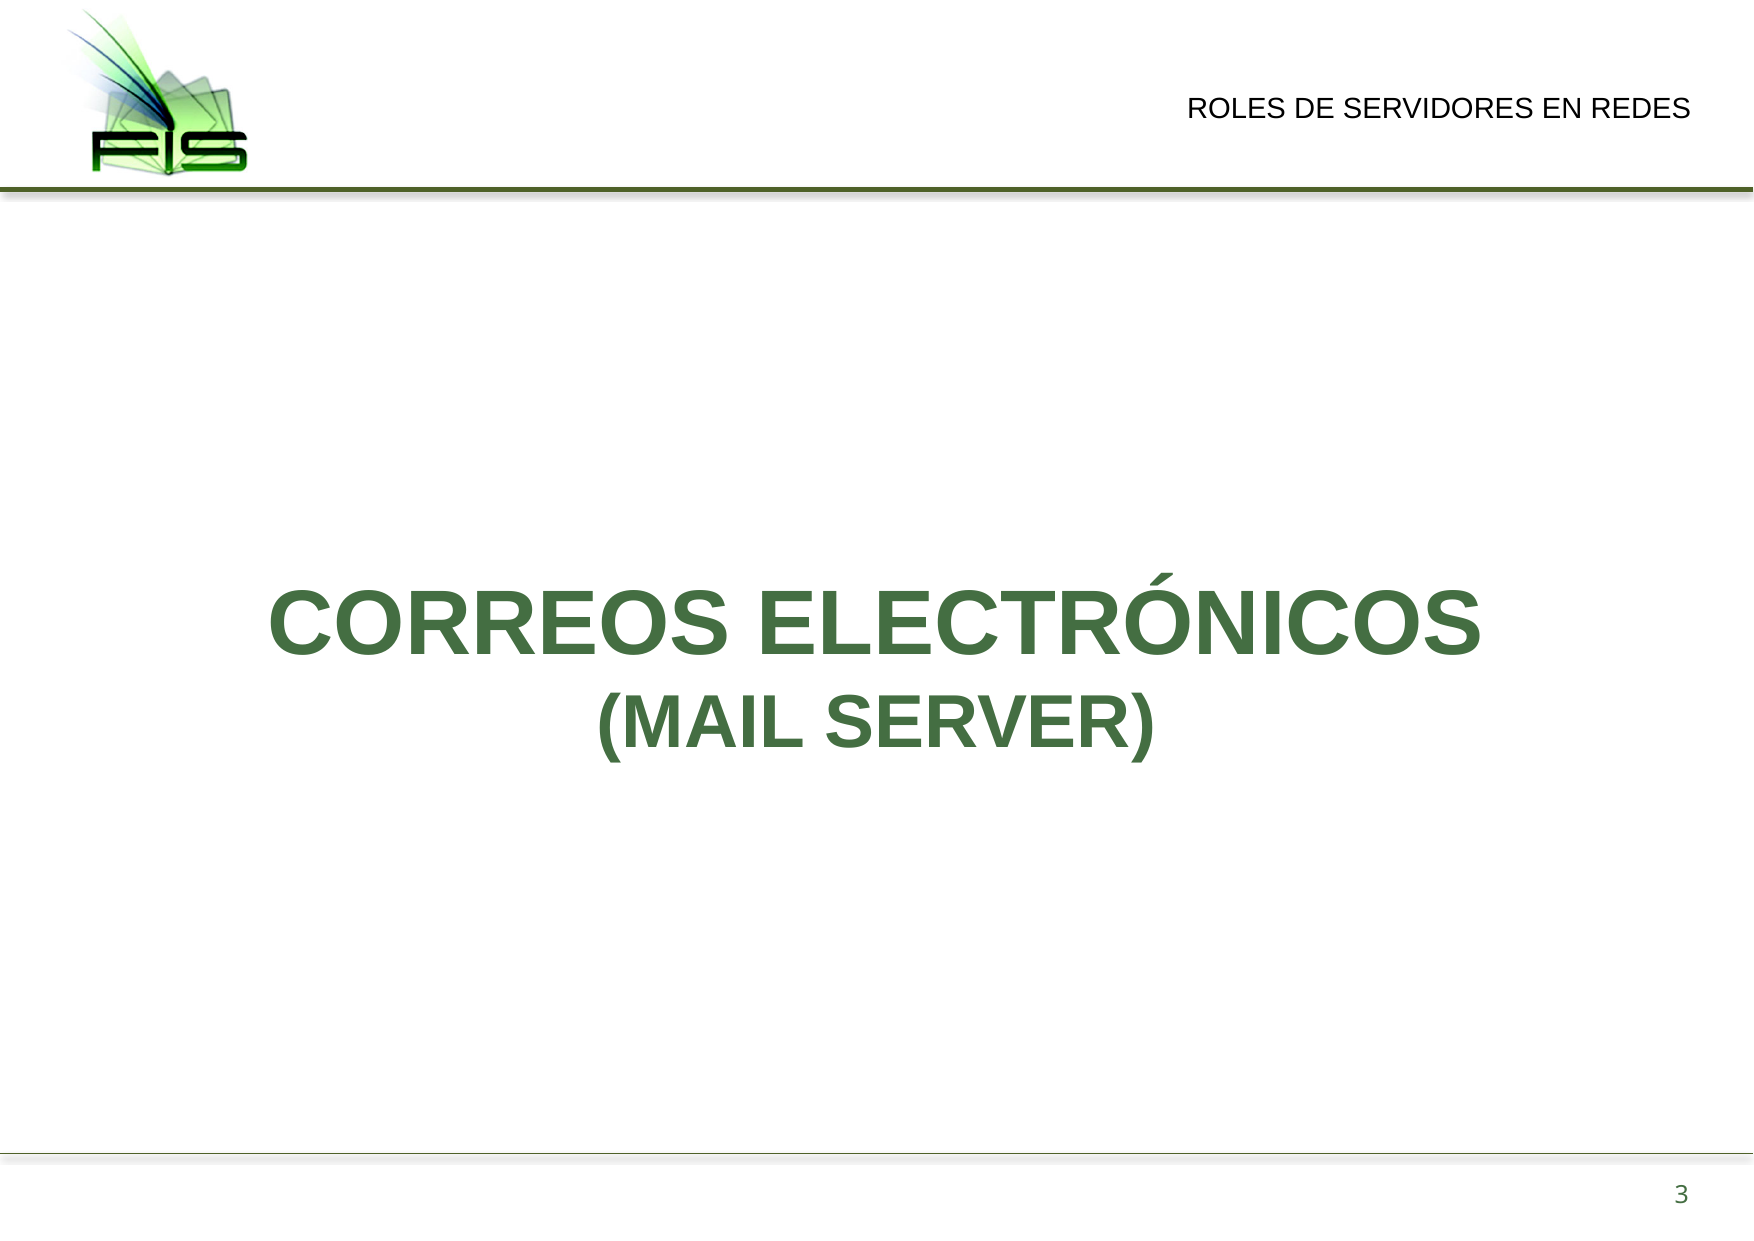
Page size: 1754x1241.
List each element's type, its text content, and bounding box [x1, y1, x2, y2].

title CORREOS ELECTRÓNICOS (MAIL SERVER) [131, 547, 1622, 694]
picture [61, 8, 251, 178]
text_box ROLES DE SERVIDORES EN REDES [794, 81, 1707, 167]
slide_number 3 [1296, 1162, 1706, 1229]
